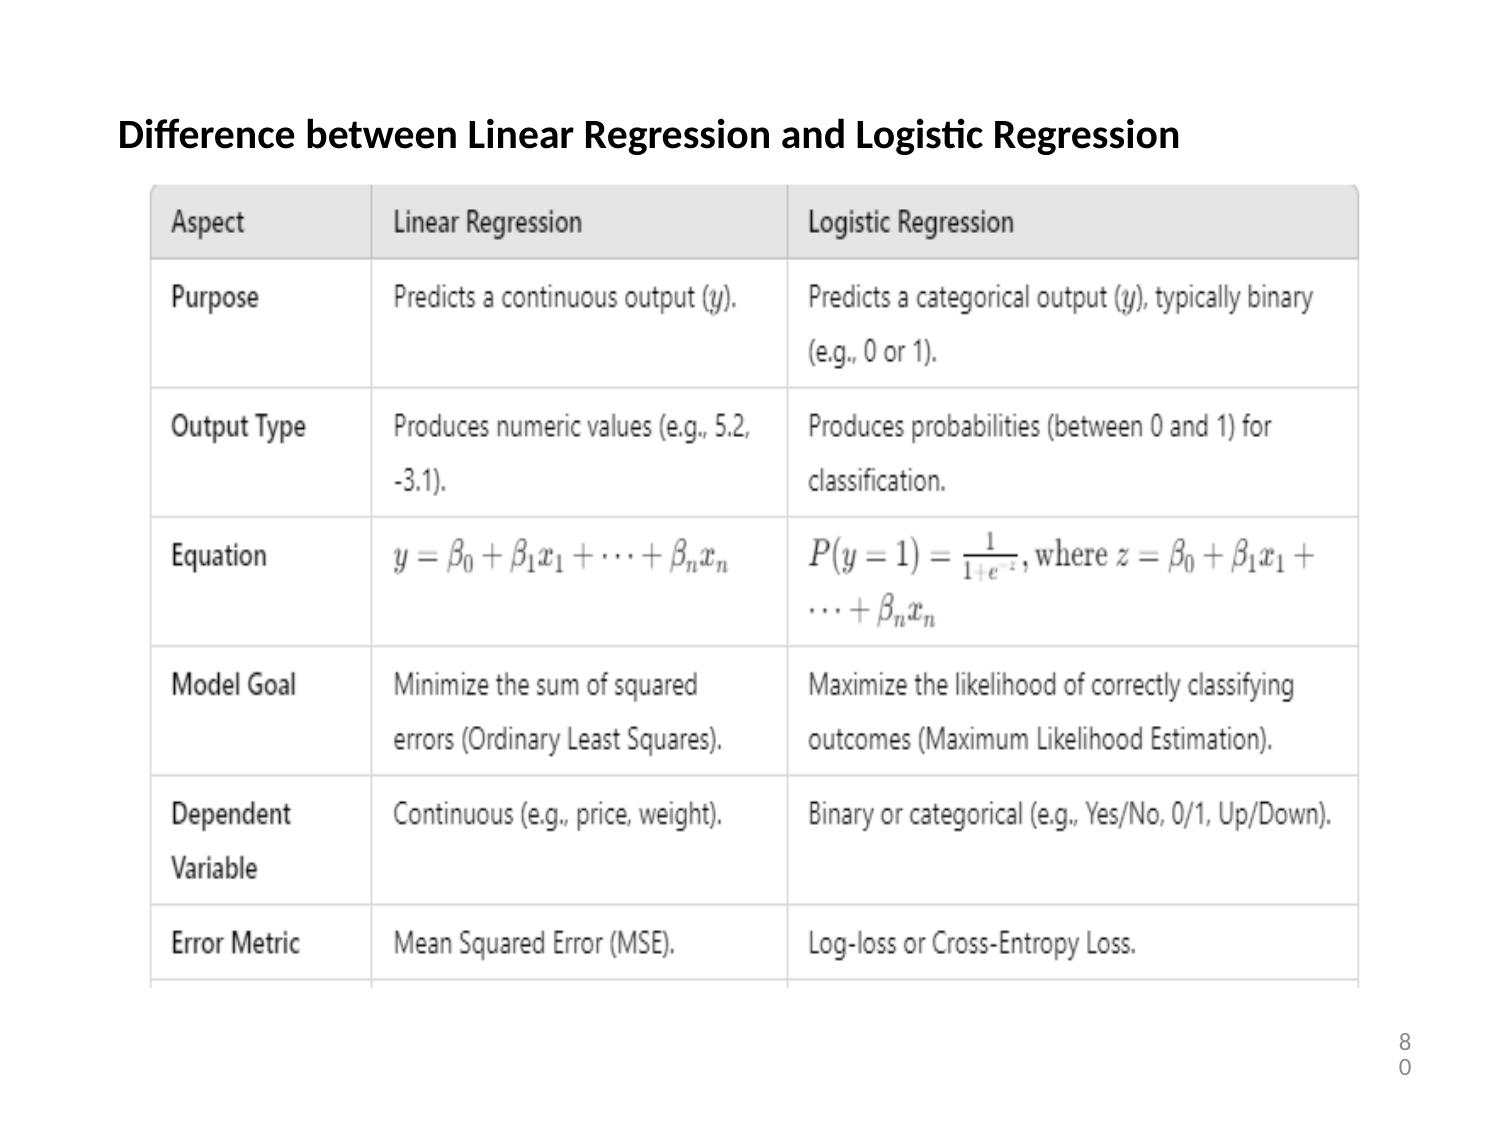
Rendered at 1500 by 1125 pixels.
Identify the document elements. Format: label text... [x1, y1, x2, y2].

picture [140, 174, 1369, 988]
slide_number 80 [1391, 713, 1424, 1125]
text_box Difference between Linear Regression and Logistic Regression [103, 99, 1369, 165]
